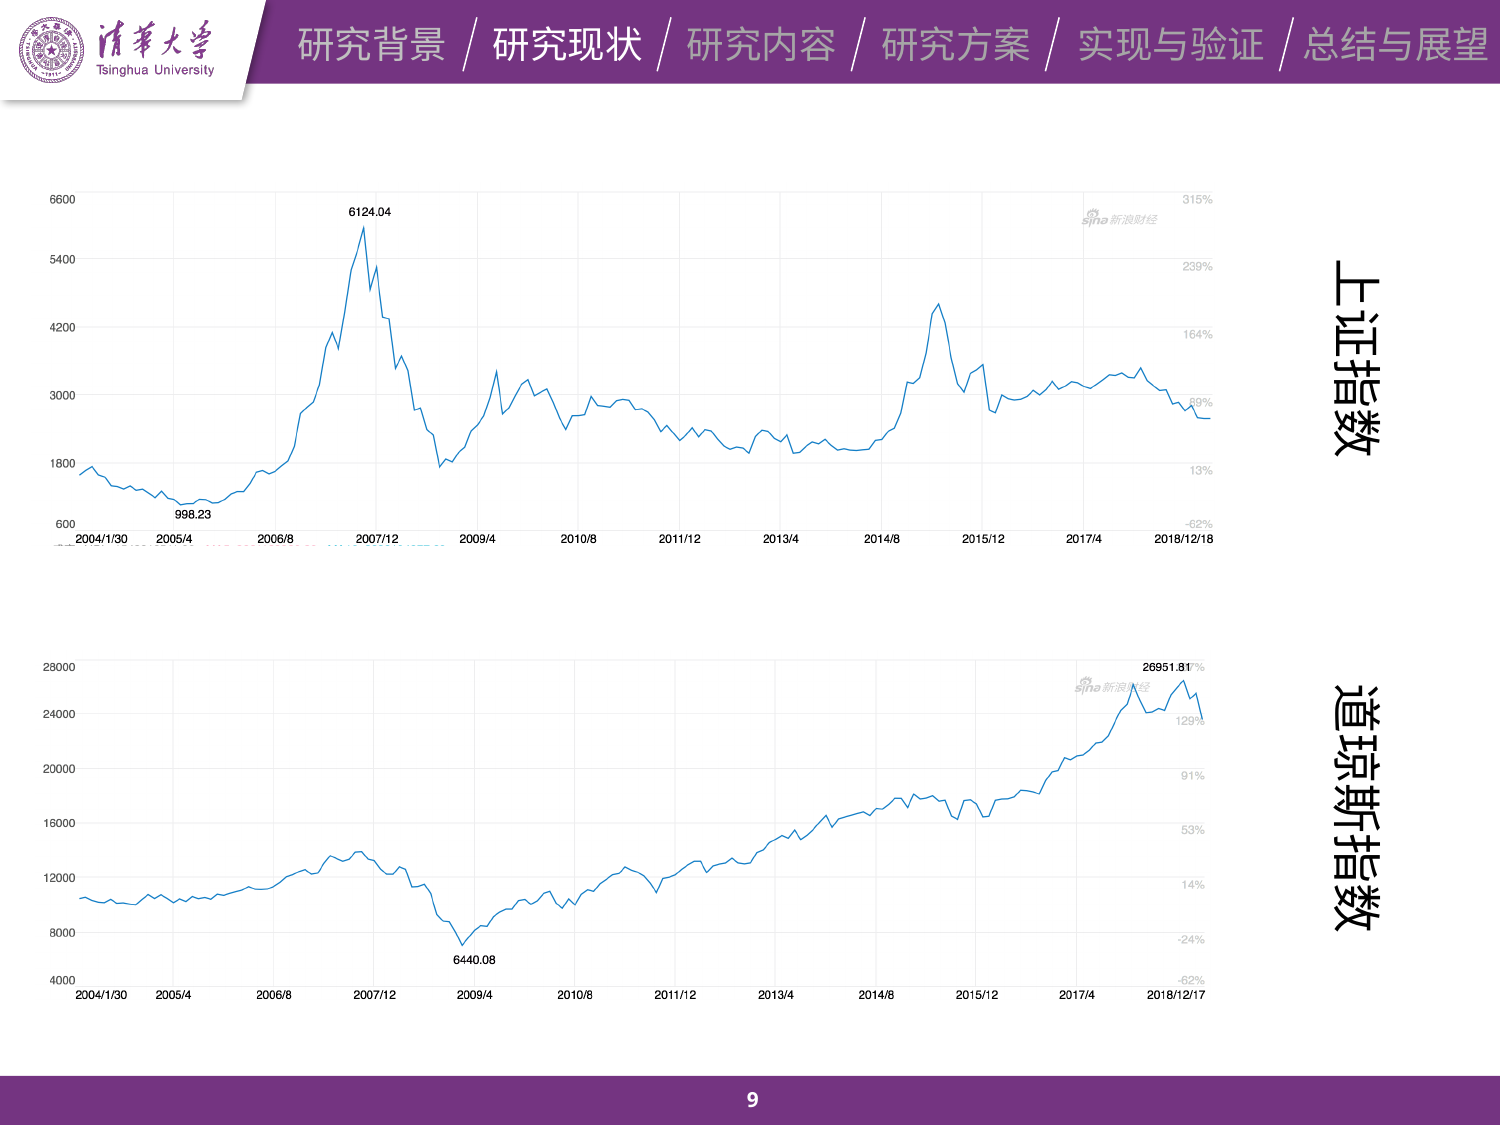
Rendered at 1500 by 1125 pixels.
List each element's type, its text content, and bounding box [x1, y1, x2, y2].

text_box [462, 17, 478, 72]
text_box 研究内容 [671, 13, 852, 74]
text_box 研究背景 [282, 13, 462, 74]
text_box 研究方案 [866, 13, 1046, 74]
picture [30, 182, 1216, 546]
text_box 道琼斯指数 [1305, 668, 1397, 965]
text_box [851, 17, 866, 72]
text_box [1279, 17, 1294, 72]
text_box 实现与验证 [1063, 13, 1281, 74]
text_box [1045, 17, 1060, 72]
text_box 上证指数 [1305, 243, 1397, 480]
picture [19, 17, 214, 83]
text_box 总结与展望 [1287, 13, 1500, 74]
text_box 研究现状 [477, 13, 658, 74]
picture [35, 649, 1211, 1001]
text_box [656, 17, 672, 72]
